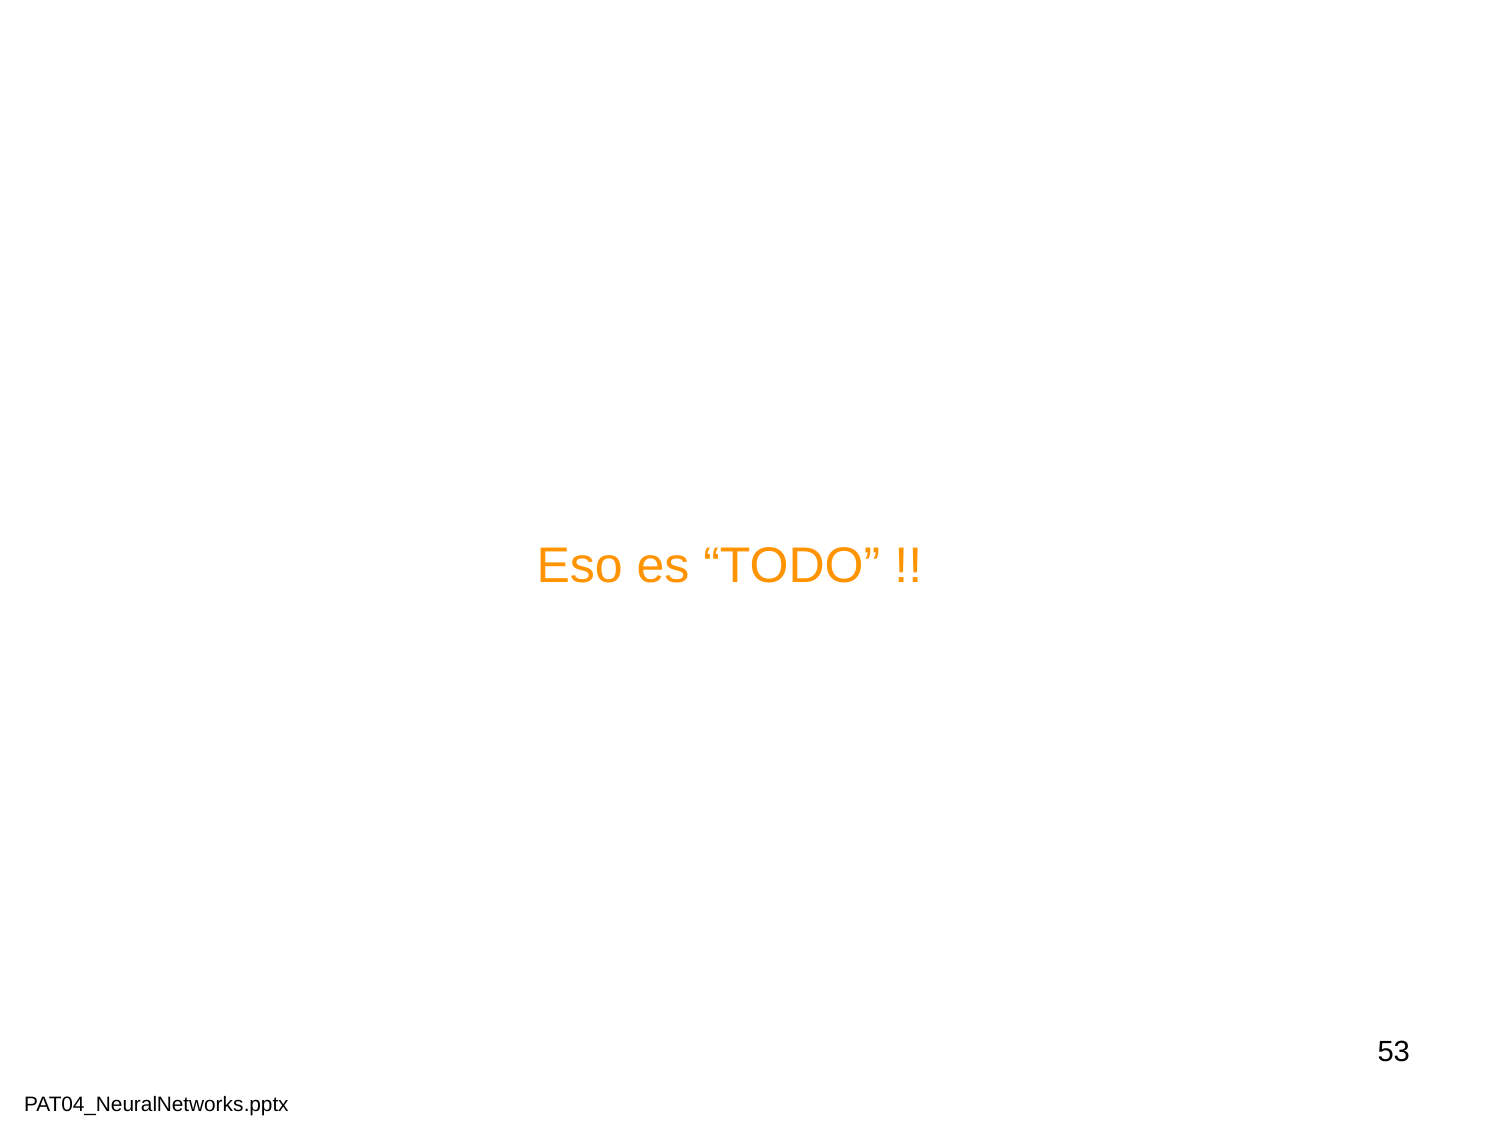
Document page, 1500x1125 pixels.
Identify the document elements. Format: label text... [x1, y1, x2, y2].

text_box Eso es “TODO” !! [521, 524, 938, 600]
footer PAT04_NeuralNetworks.pptx [0, 1083, 395, 1125]
slide_number 53 [1074, 1024, 1426, 1103]
